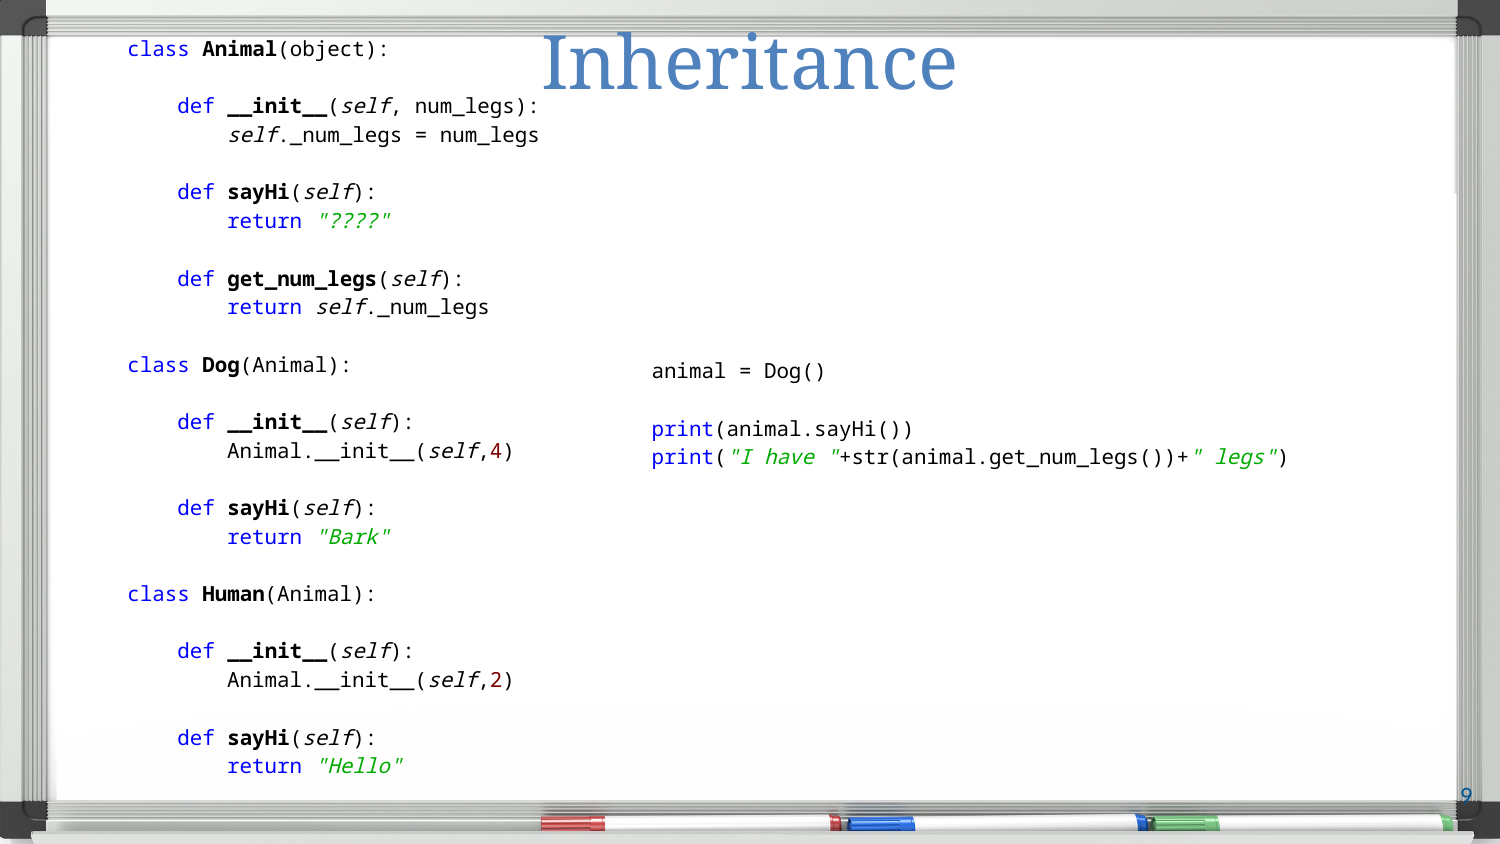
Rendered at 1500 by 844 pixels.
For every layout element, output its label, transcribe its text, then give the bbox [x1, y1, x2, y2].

title Inheritance [12, 9, 1488, 110]
text_box animal = Dog() print(animal.sayHi()) print("I have "+str(animal.get_num_legs())+" legs") [636, 346, 1387, 477]
text_box class Animal(object): def __init__(self, num_legs): self._num_legs = num_legs def sayHi(self): return "????" def get_num_legs(self): return self._num_legs class Dog(Animal): def __init__(self): Animal.__init__(self,4) def sayHi(self): return "Bark" class Human(Animal): def __init__(self): Animal.__init__(self,2) def sayHi(self): return "Hello" [112, 24, 863, 786]
slide_number 9 [1387, 771, 1488, 817]
picture [0, 0, 1500, 844]
